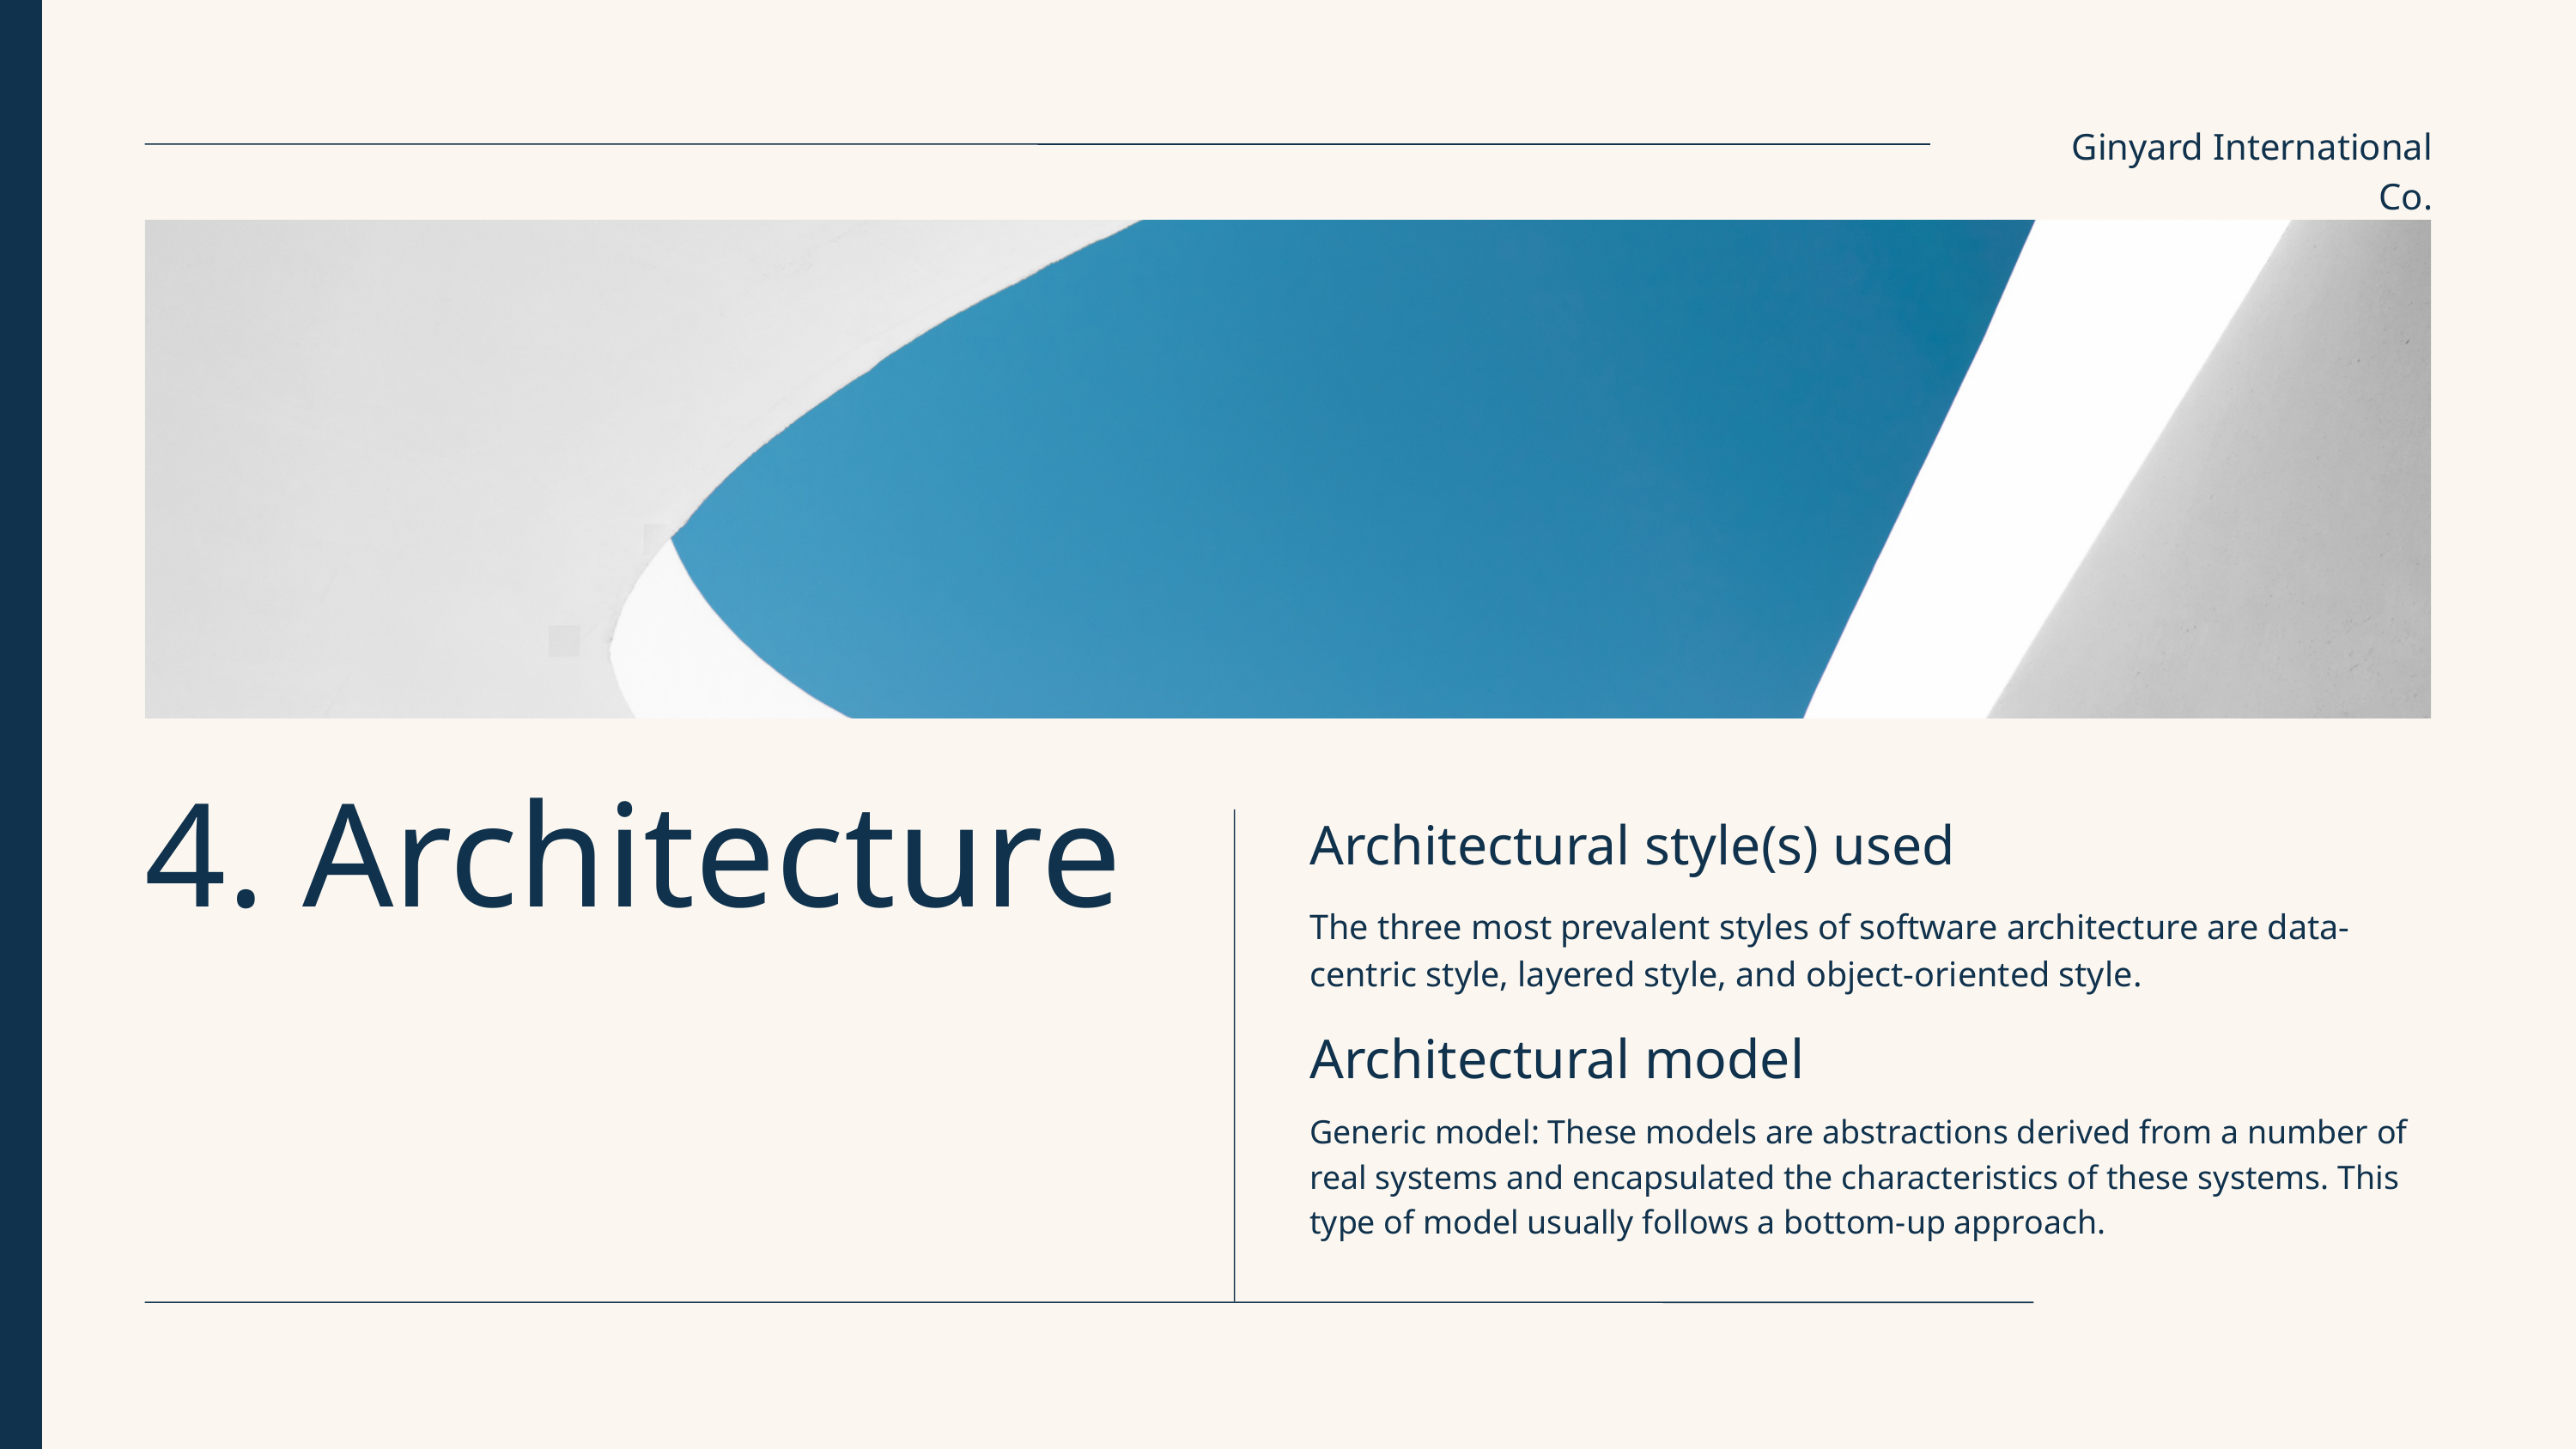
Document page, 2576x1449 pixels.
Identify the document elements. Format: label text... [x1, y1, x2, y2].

text_box Architectural model [1309, 1014, 2152, 1105]
text_box Ginyard International Co. [2016, 117, 2433, 217]
text_box Generic model: These models are abstractions derived from a number of real systems and encapsulated the characteristics of these systems. This type of model usually follows a bottom-up approach. [1309, 1105, 2432, 1241]
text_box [0, 0, 43, 1449]
text_box Architectural style(s) used [1309, 800, 2152, 951]
text_box The three most prevalent styles of software architecture are data-centric style, layered style, and object-oriented style. [1309, 898, 2432, 1040]
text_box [144, 219, 2432, 718]
text_box 4. Architecture [144, 735, 1180, 936]
